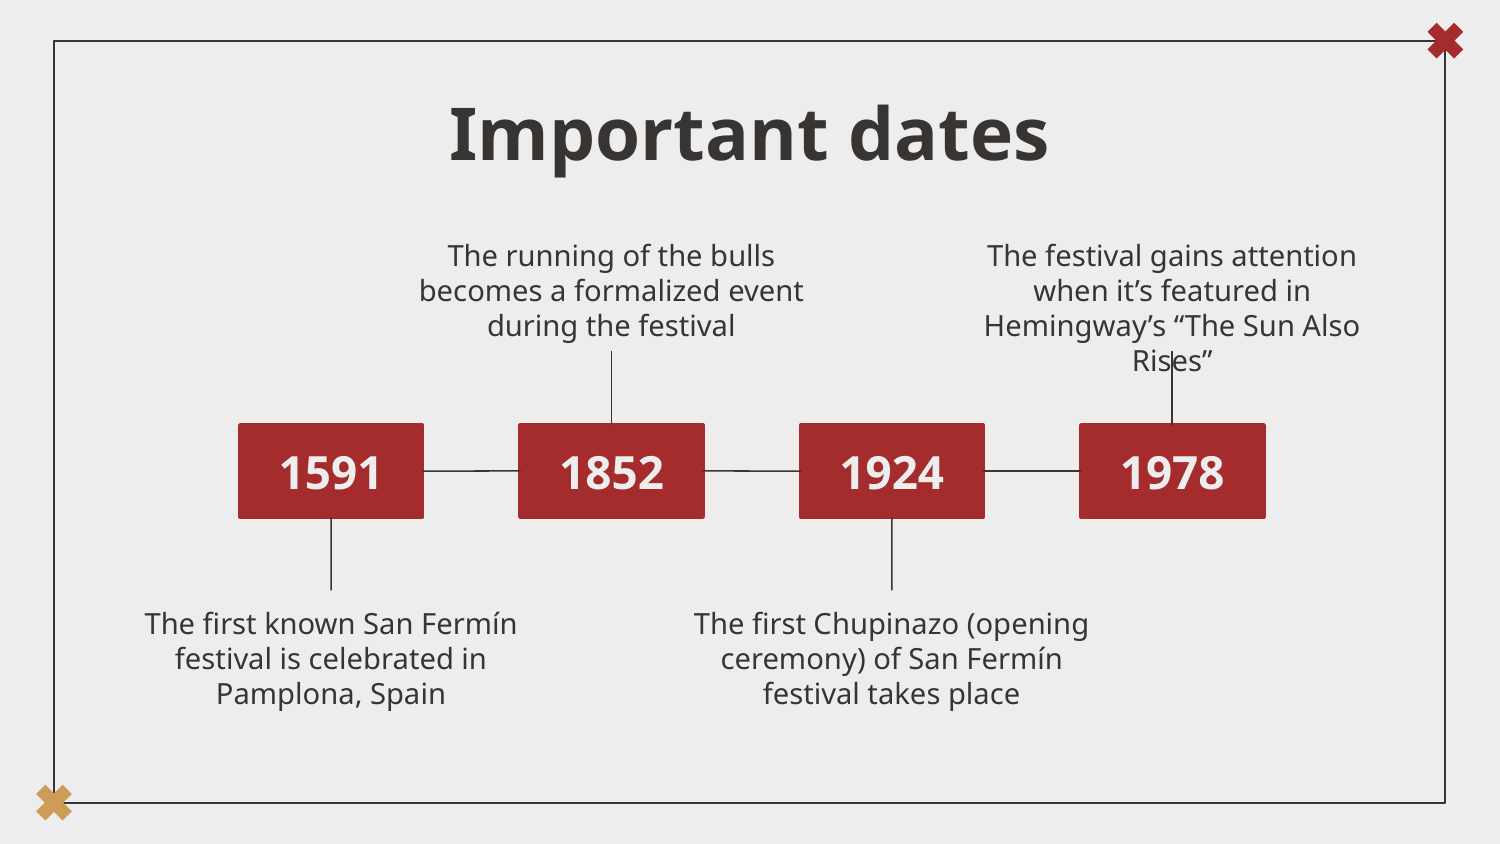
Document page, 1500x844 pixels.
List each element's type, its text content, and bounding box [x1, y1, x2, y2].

text_box The first Chupinazo (opening ceremony) of San Fermín festival takes place [678, 590, 1105, 720]
text_box 1852 [520, 425, 703, 517]
title Important dates [118, 72, 1382, 167]
text_box 1591 [240, 425, 423, 518]
text_box The festival gains attention when it’s featured in Hemingway’s “The Sun Also Rises” [959, 222, 1386, 352]
text_box 1978 [1081, 425, 1264, 518]
text_box The first known San Fermín festival is celebrated in Pamplona, Spain [118, 590, 545, 720]
text_box The running of the bulls becomes a formalized event during the festival [398, 222, 825, 352]
text_box 1924 [800, 425, 983, 518]
